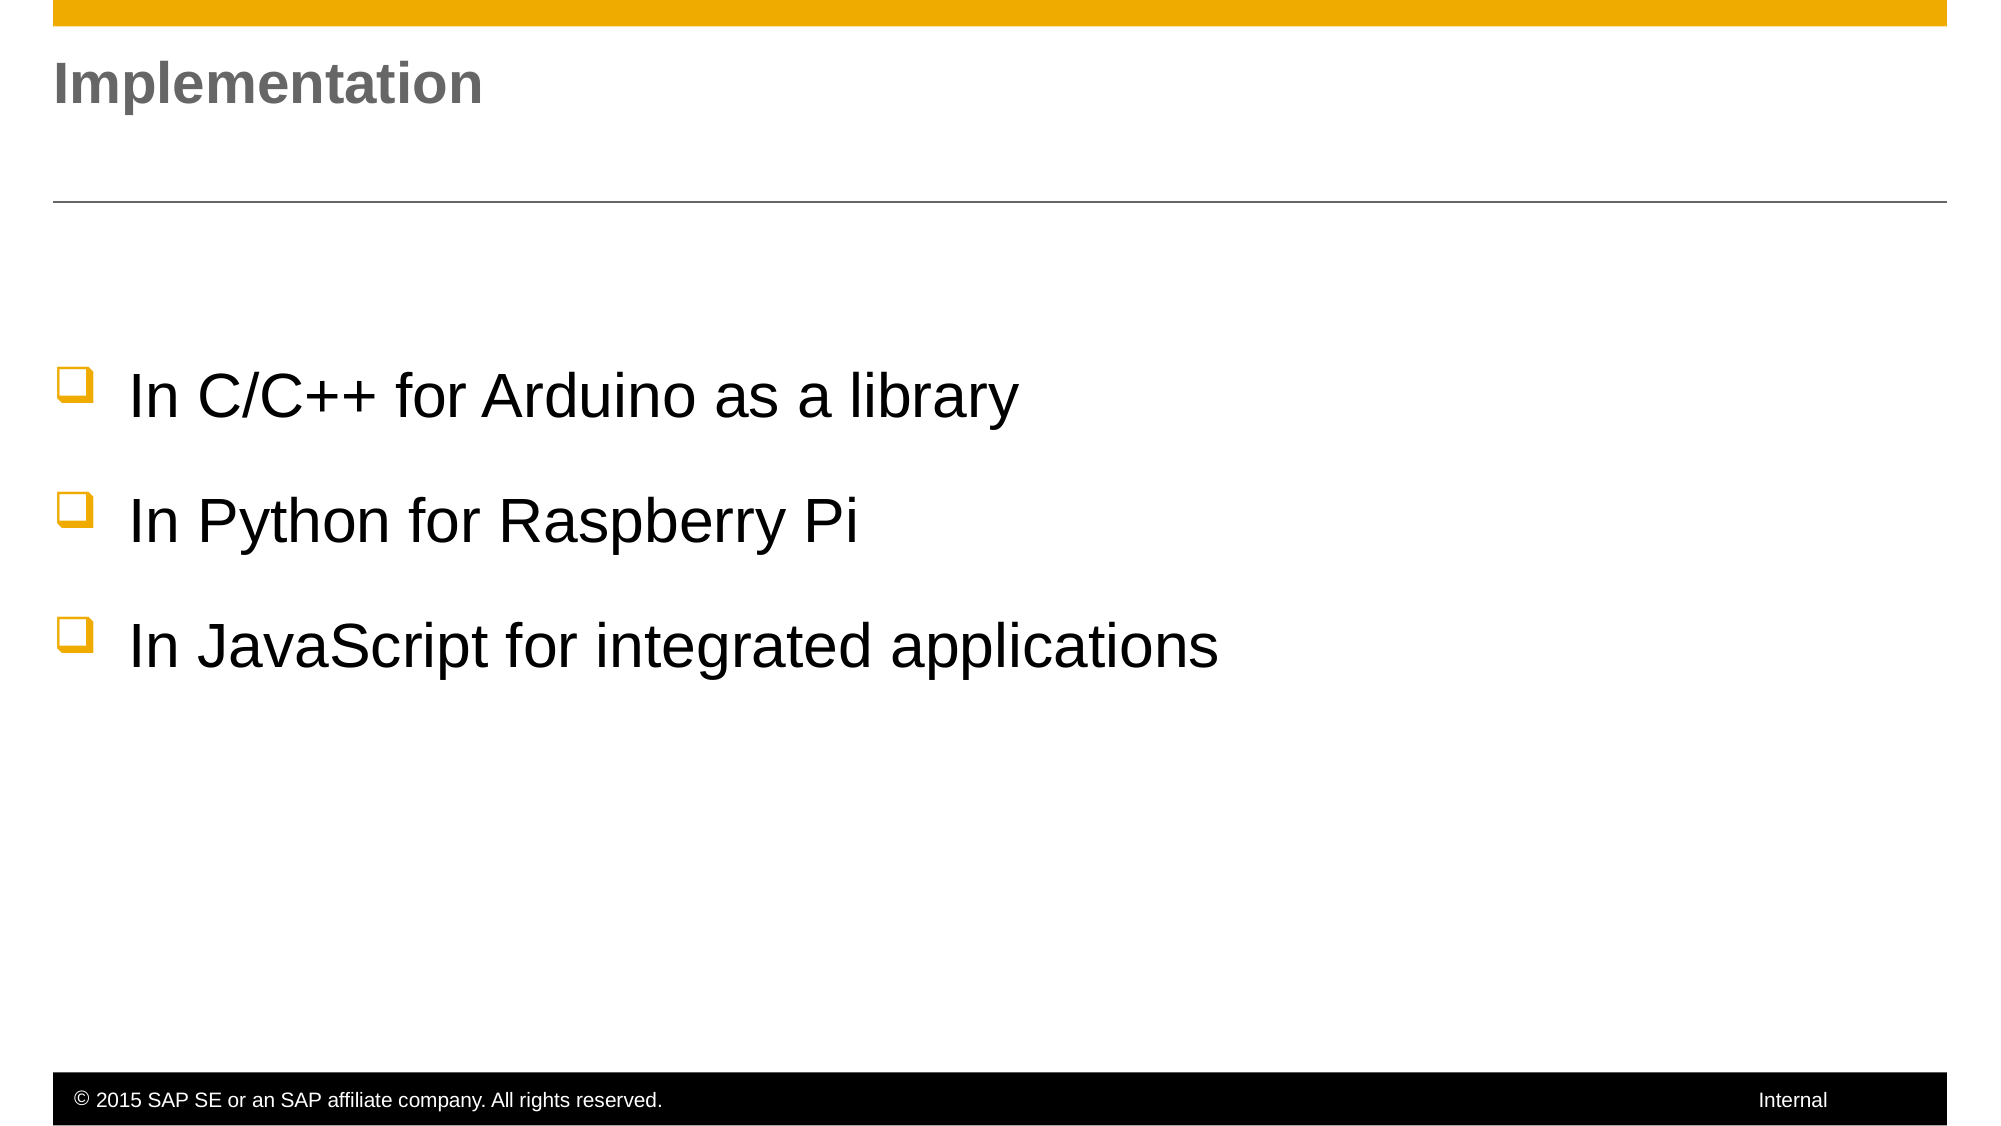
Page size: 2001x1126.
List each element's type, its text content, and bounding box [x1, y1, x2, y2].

title Implementation [53, 53, 1947, 178]
list In C/C++ for Arduino as a library In Python for Raspberry Pi In JavaScript for integrated applications [53, 354, 1448, 1076]
